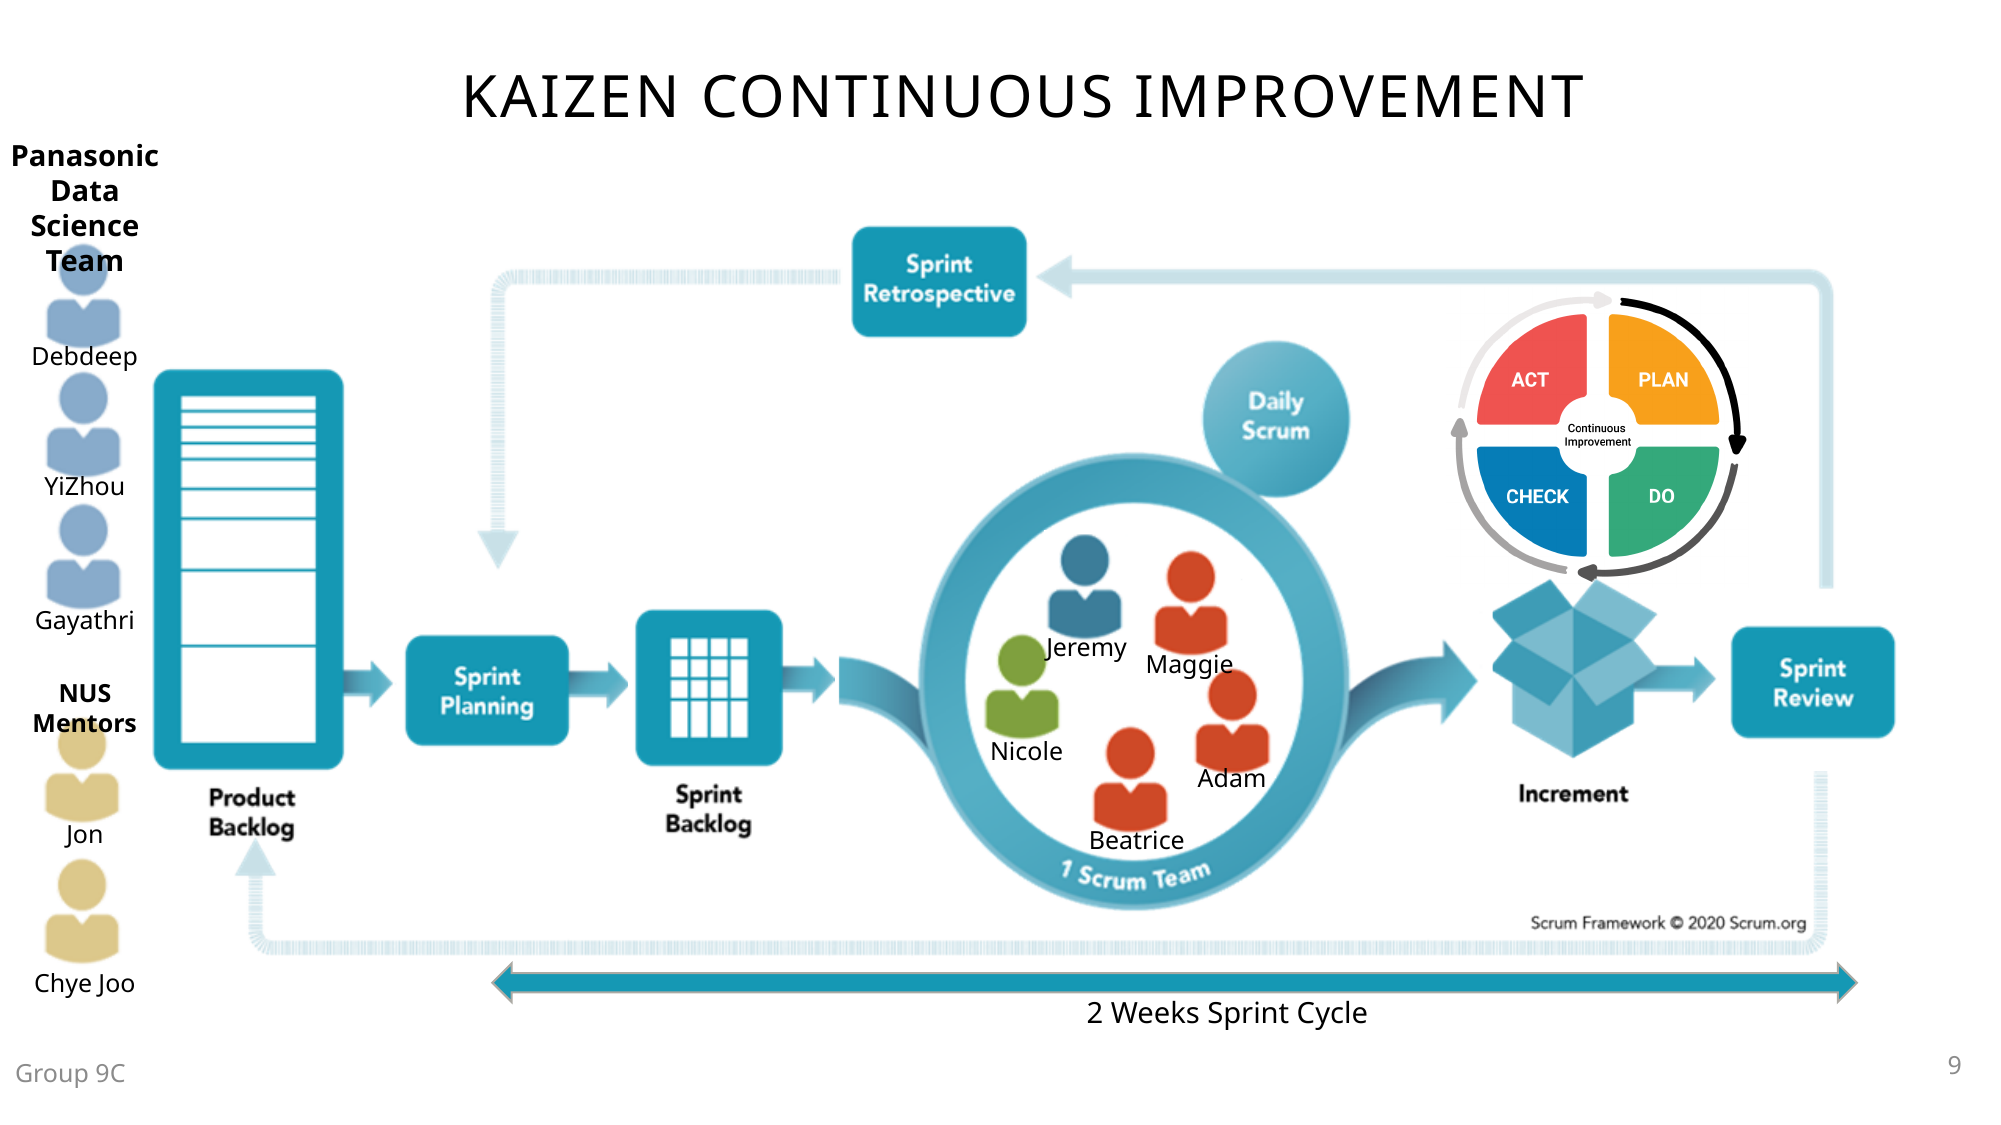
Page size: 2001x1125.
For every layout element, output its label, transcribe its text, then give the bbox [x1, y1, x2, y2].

picture [43, 368, 127, 482]
picture [43, 240, 127, 353]
picture [134, 221, 1904, 981]
text_box Panasonic Data Science Team [0, 129, 187, 285]
text_box YiZhou [0, 462, 134, 508]
text_box 2 Weeks Sprint Cycle [1071, 986, 1417, 1037]
text_box Debdeep [0, 333, 170, 378]
text_box Jon [0, 811, 170, 856]
picture [41, 711, 128, 837]
text_box Gayathri [0, 596, 134, 642]
text_box Chye Joo [0, 960, 170, 1005]
picture [43, 500, 127, 614]
footer Group 9C [0, 1042, 675, 1103]
text_box [490, 981, 1859, 1005]
slide_number 9 [1856, 1023, 1977, 1110]
title Kaizen Continuous Improvement [91, 0, 1956, 138]
text_box NUS Mentors [0, 669, 134, 745]
picture [41, 852, 128, 978]
